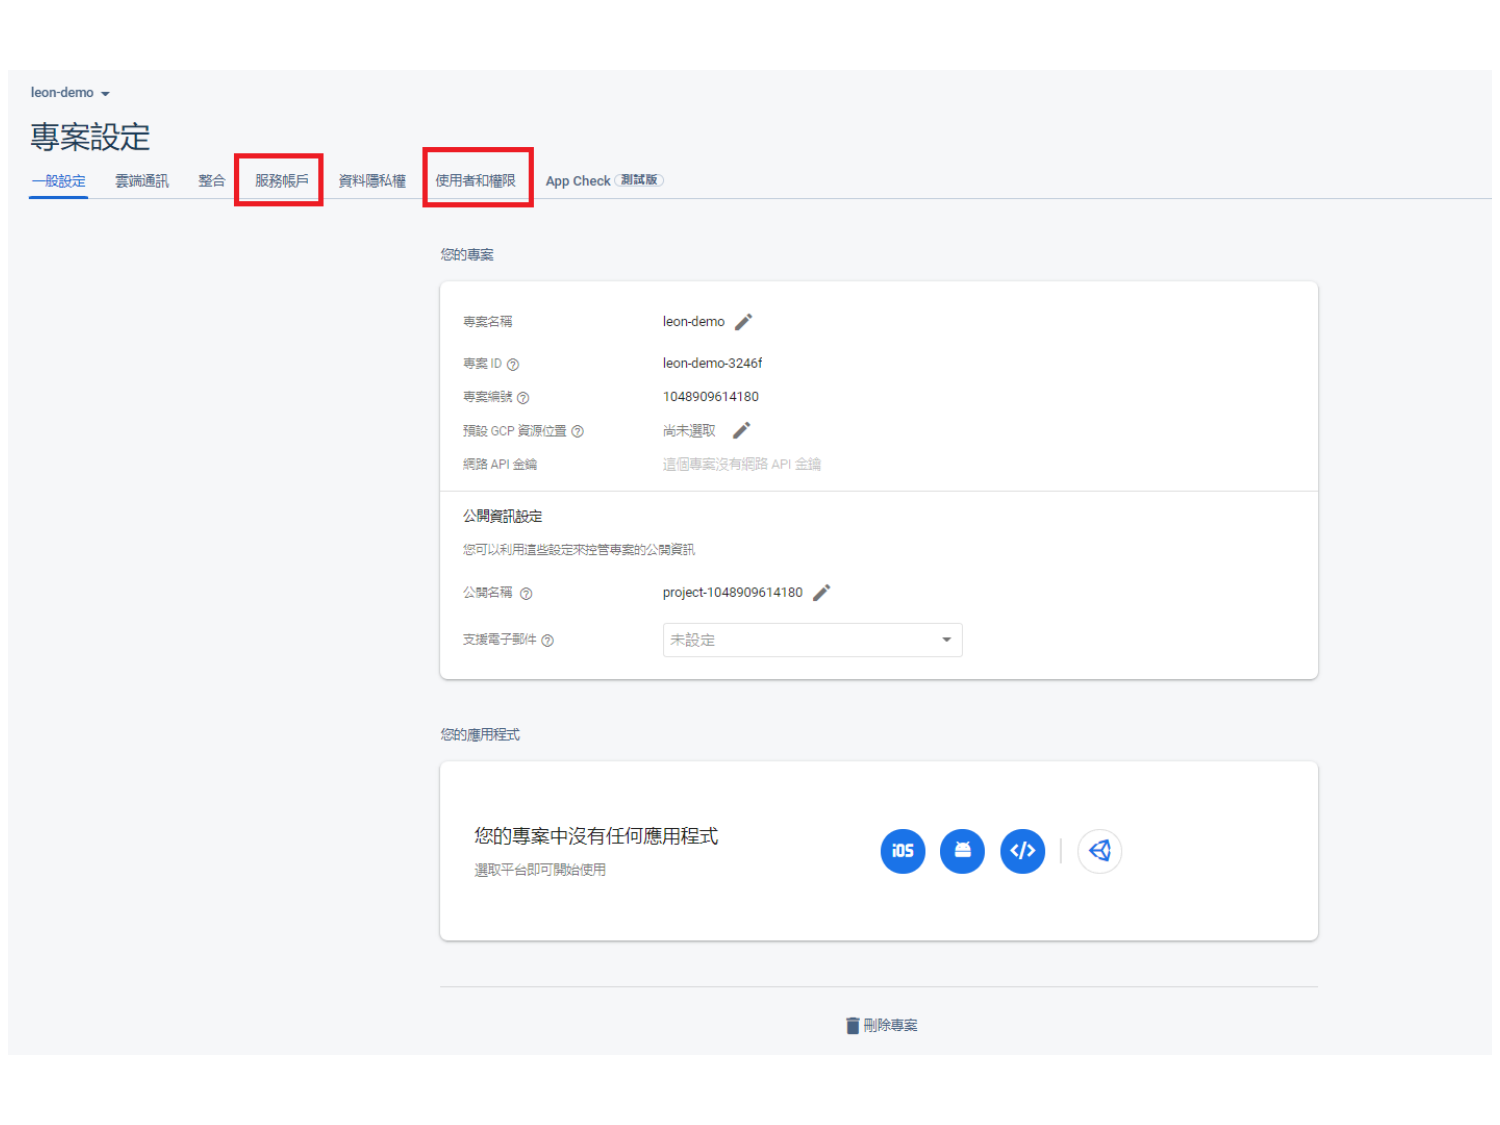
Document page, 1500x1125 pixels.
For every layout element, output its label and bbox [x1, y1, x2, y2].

picture [8, 70, 1492, 1055]
